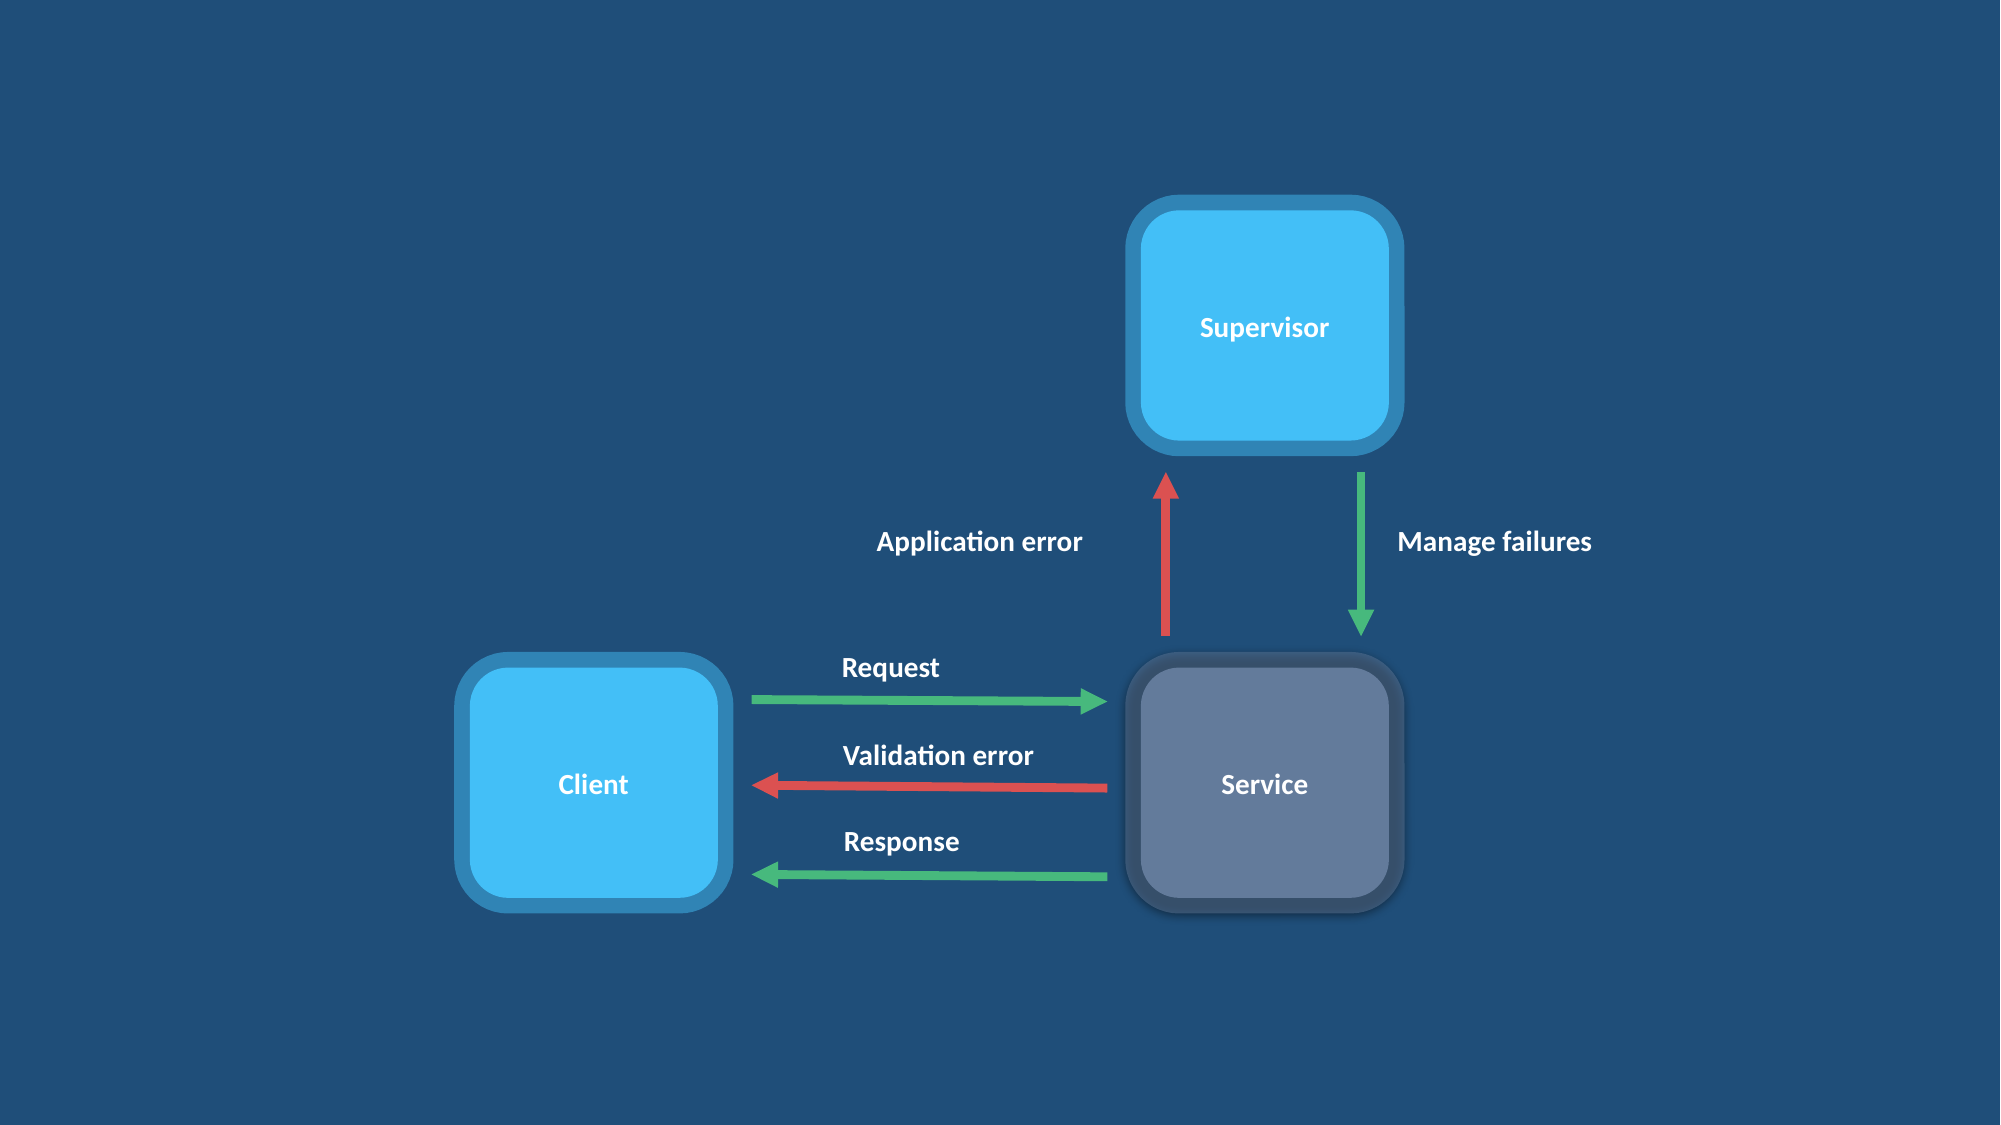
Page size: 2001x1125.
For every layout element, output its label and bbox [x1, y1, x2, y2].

text_box [469, 210, 1617, 898]
